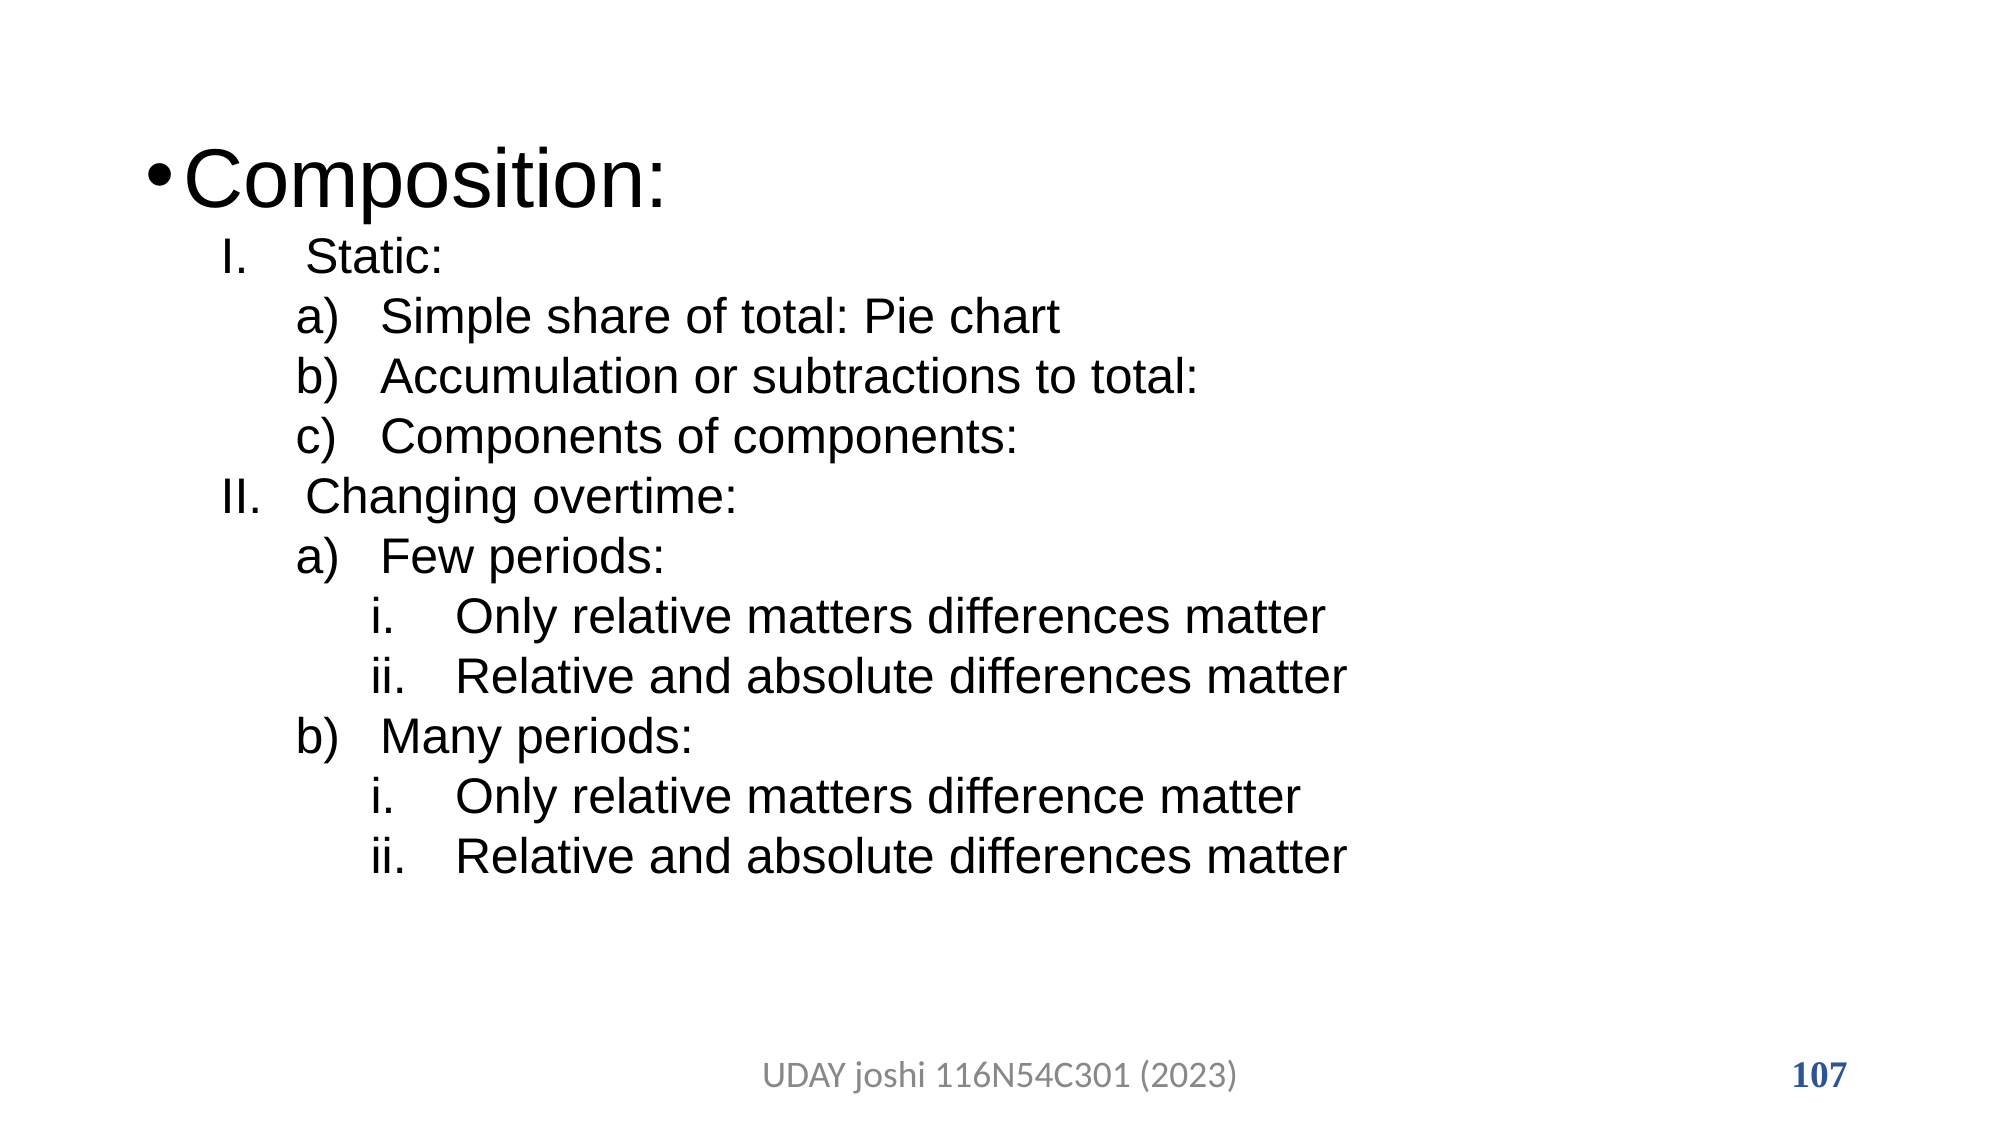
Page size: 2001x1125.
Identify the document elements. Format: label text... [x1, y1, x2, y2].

text_box Composition: Static: Simple share of total: Pie chart Accumulation or subtractions to total: Components of components: Changing overtime: Few periods: Only relative matters differences matter Relative and absolute differences matter Many periods: Only relative matters difference matter Relative and absolute differences matter [130, 135, 1682, 1011]
slide_number 107 [1412, 1042, 1863, 1103]
footer UDAY joshi 116N54C301 (2023) [662, 1042, 1338, 1103]
